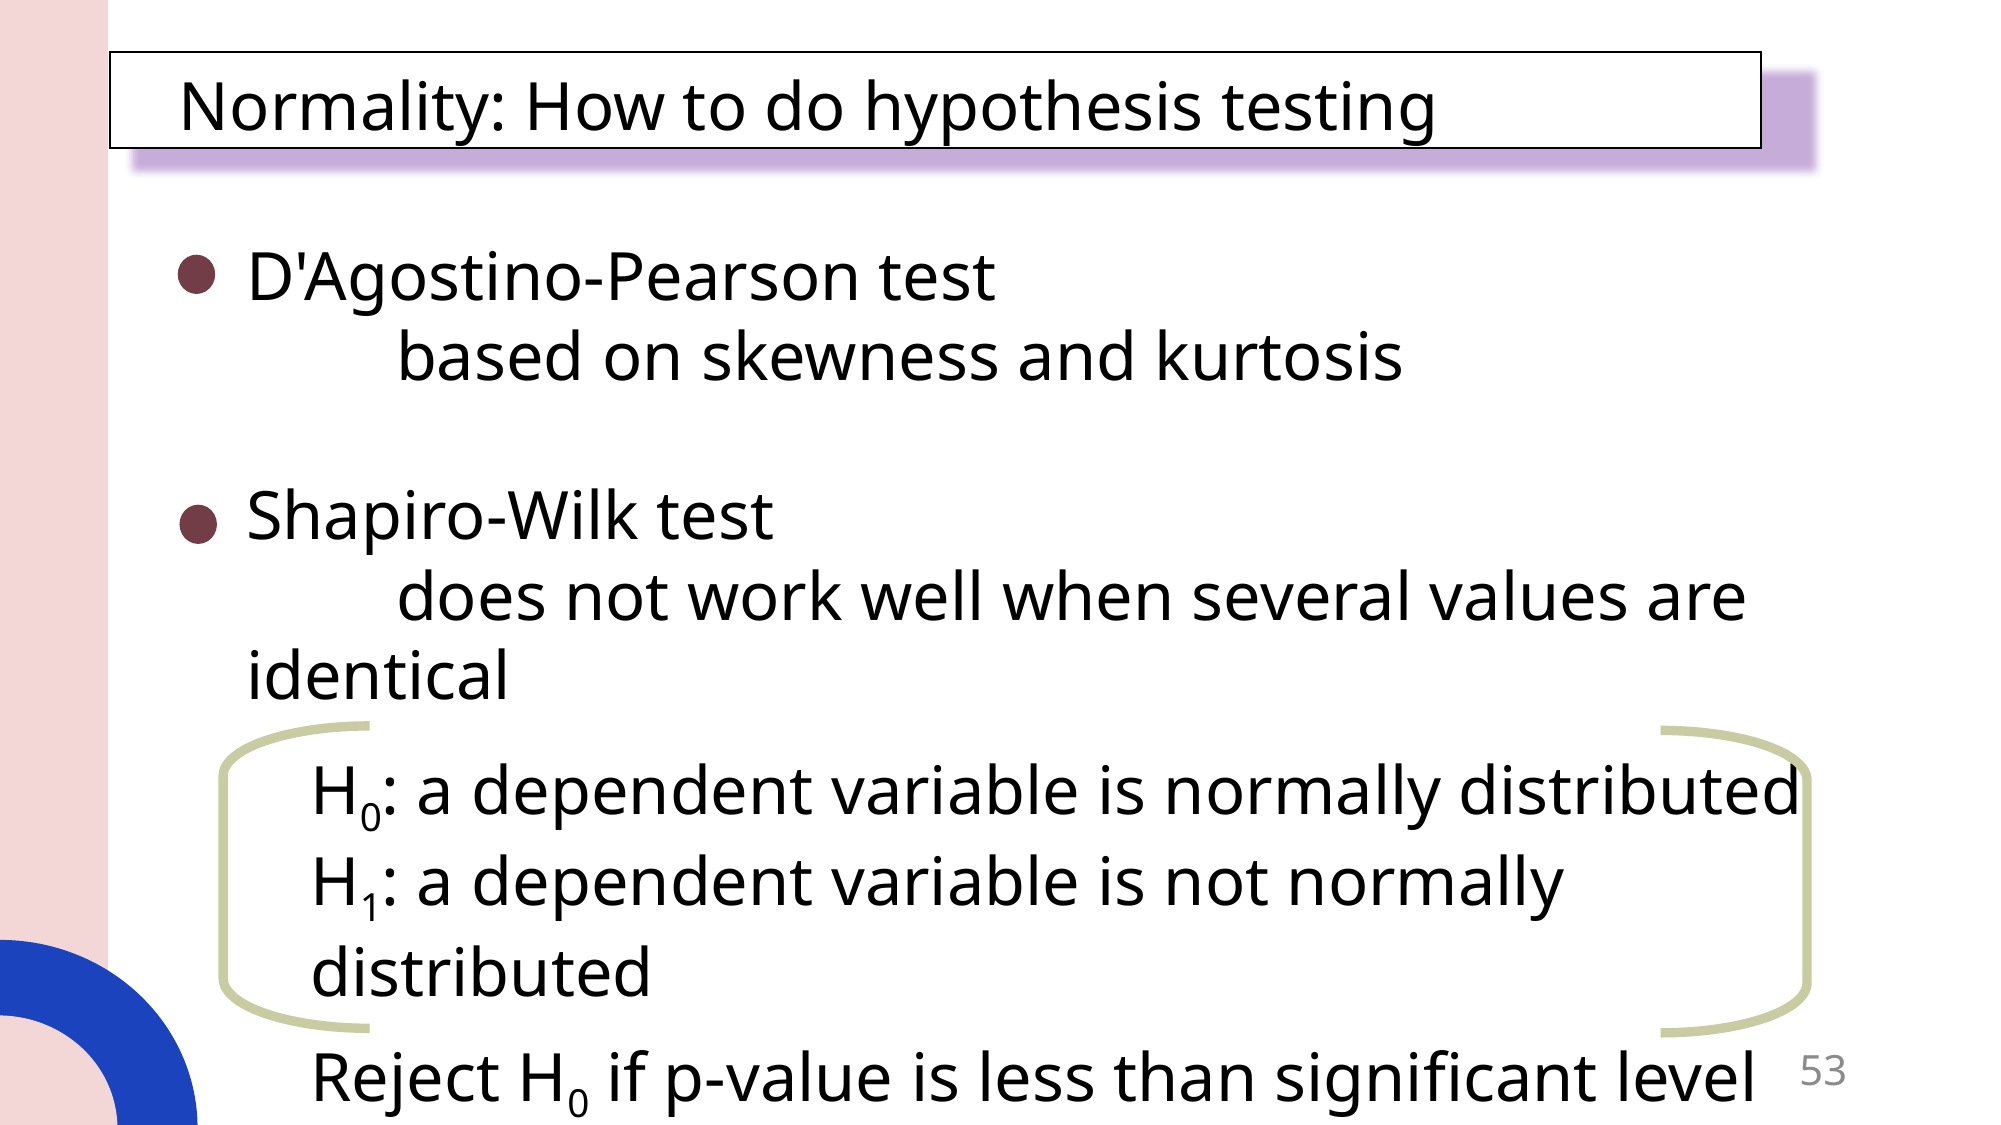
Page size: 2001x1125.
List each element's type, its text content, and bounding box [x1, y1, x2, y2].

text_box [1660, 729, 1808, 1034]
text_box [178, 503, 219, 546]
text_box [109, 51, 1762, 149]
text_box H0: a dependent variable is normally distributed H1: a dependent variable is not normally distributed Reject H0 if p-value is less than significant level [295, 740, 1920, 1125]
text_box [176, 253, 217, 296]
text_box [222, 725, 370, 1029]
text_box Normality: How to do hypothesis testing [164, 56, 1834, 151]
slide_number 53 [1412, 1042, 1863, 1103]
text_box D'Agostino-Pearson test based on skewness and kurtosis Shapiro-Wilk test does not work well when several values are identical [231, 226, 2000, 721]
